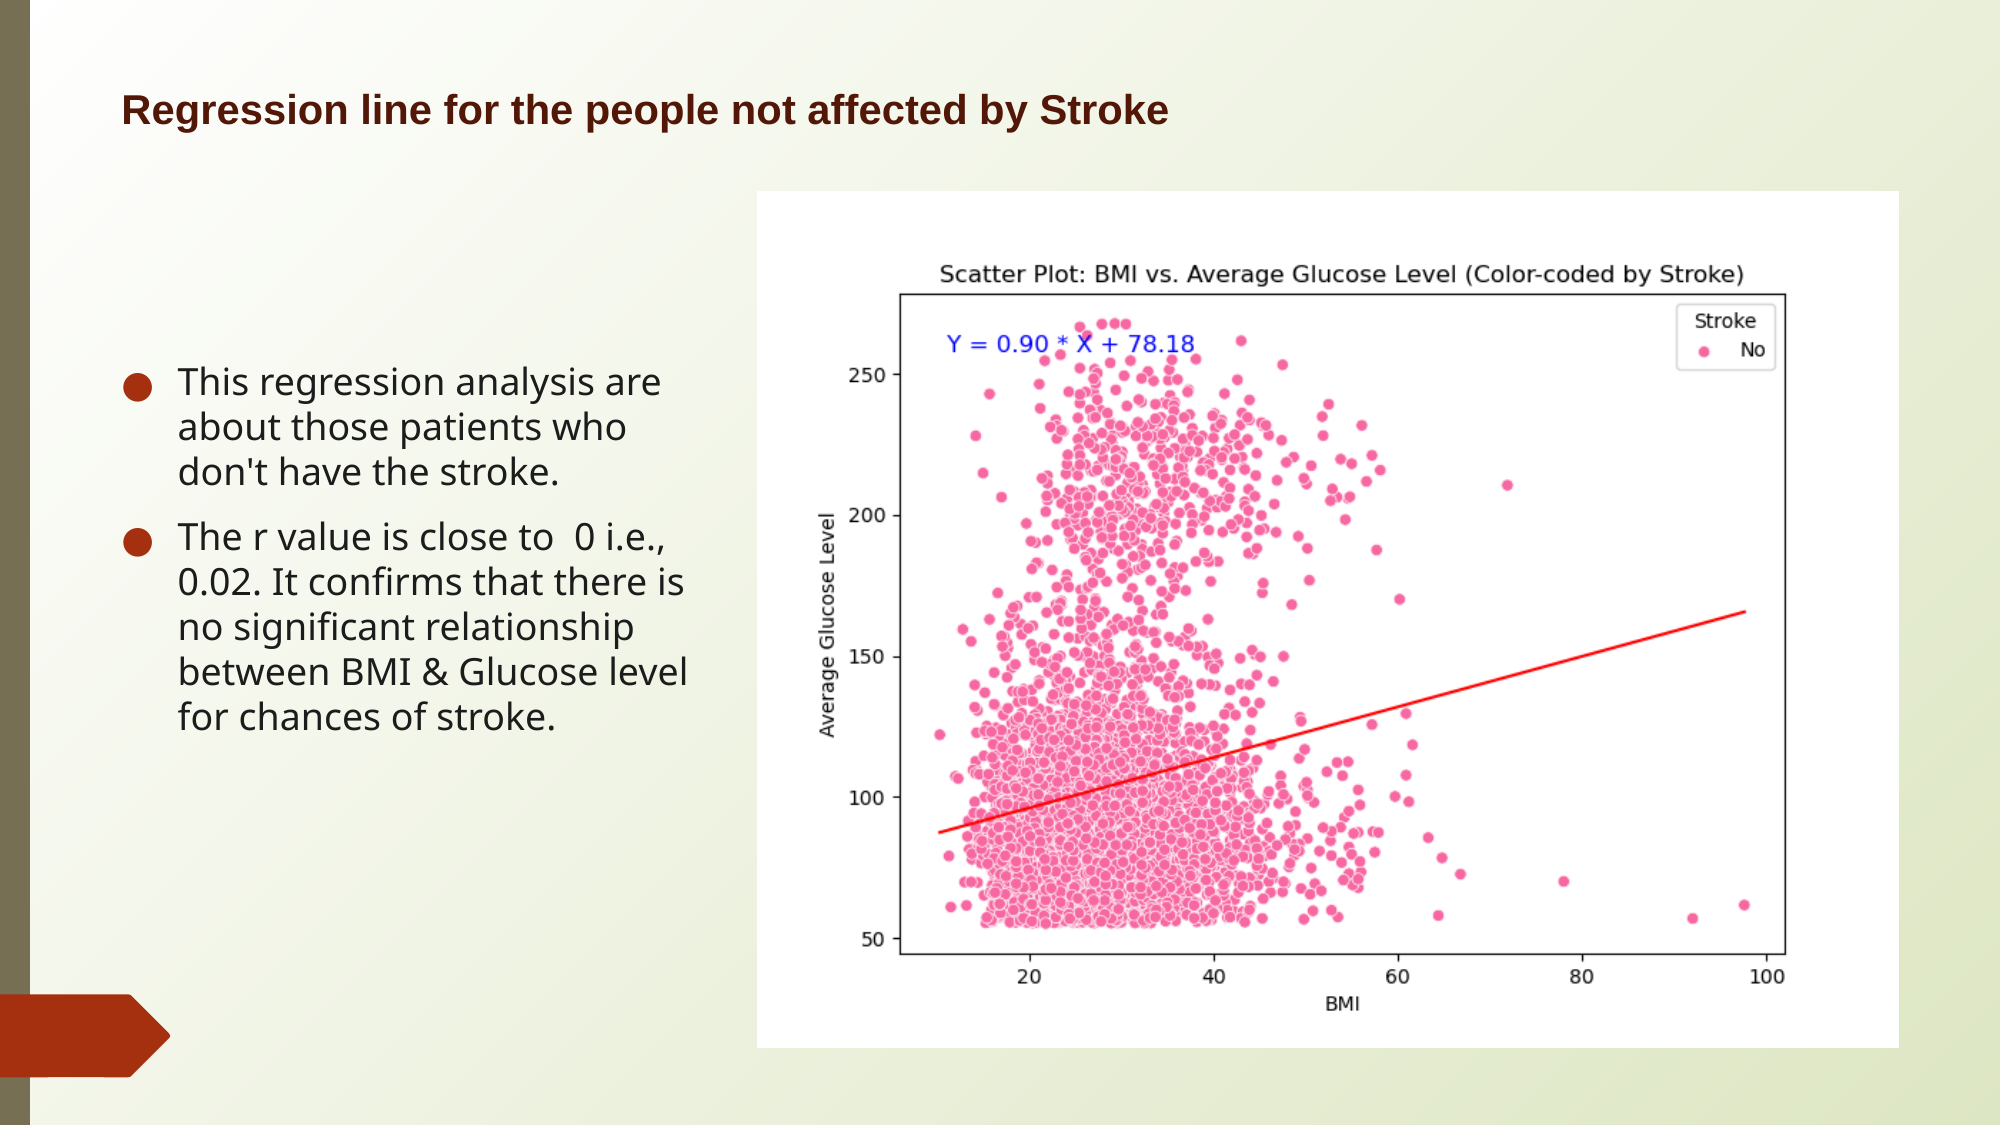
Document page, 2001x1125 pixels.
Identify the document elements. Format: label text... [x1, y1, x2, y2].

title Regression line for the people not affected by Stroke [106, 75, 1755, 282]
picture [757, 191, 1899, 1048]
text_box [0, 1078, 30, 1125]
text_box [0, 994, 171, 1078]
text_box [0, 0, 30, 994]
text_box [30, 0, 2000, 1125]
list This regression analysis are about those patients who don't have the stroke. The r value is close to 0 i.e., 0.02. It confirms that there is no significant relationship between BMI & Glucose level for chances of stroke. [106, 350, 706, 967]
